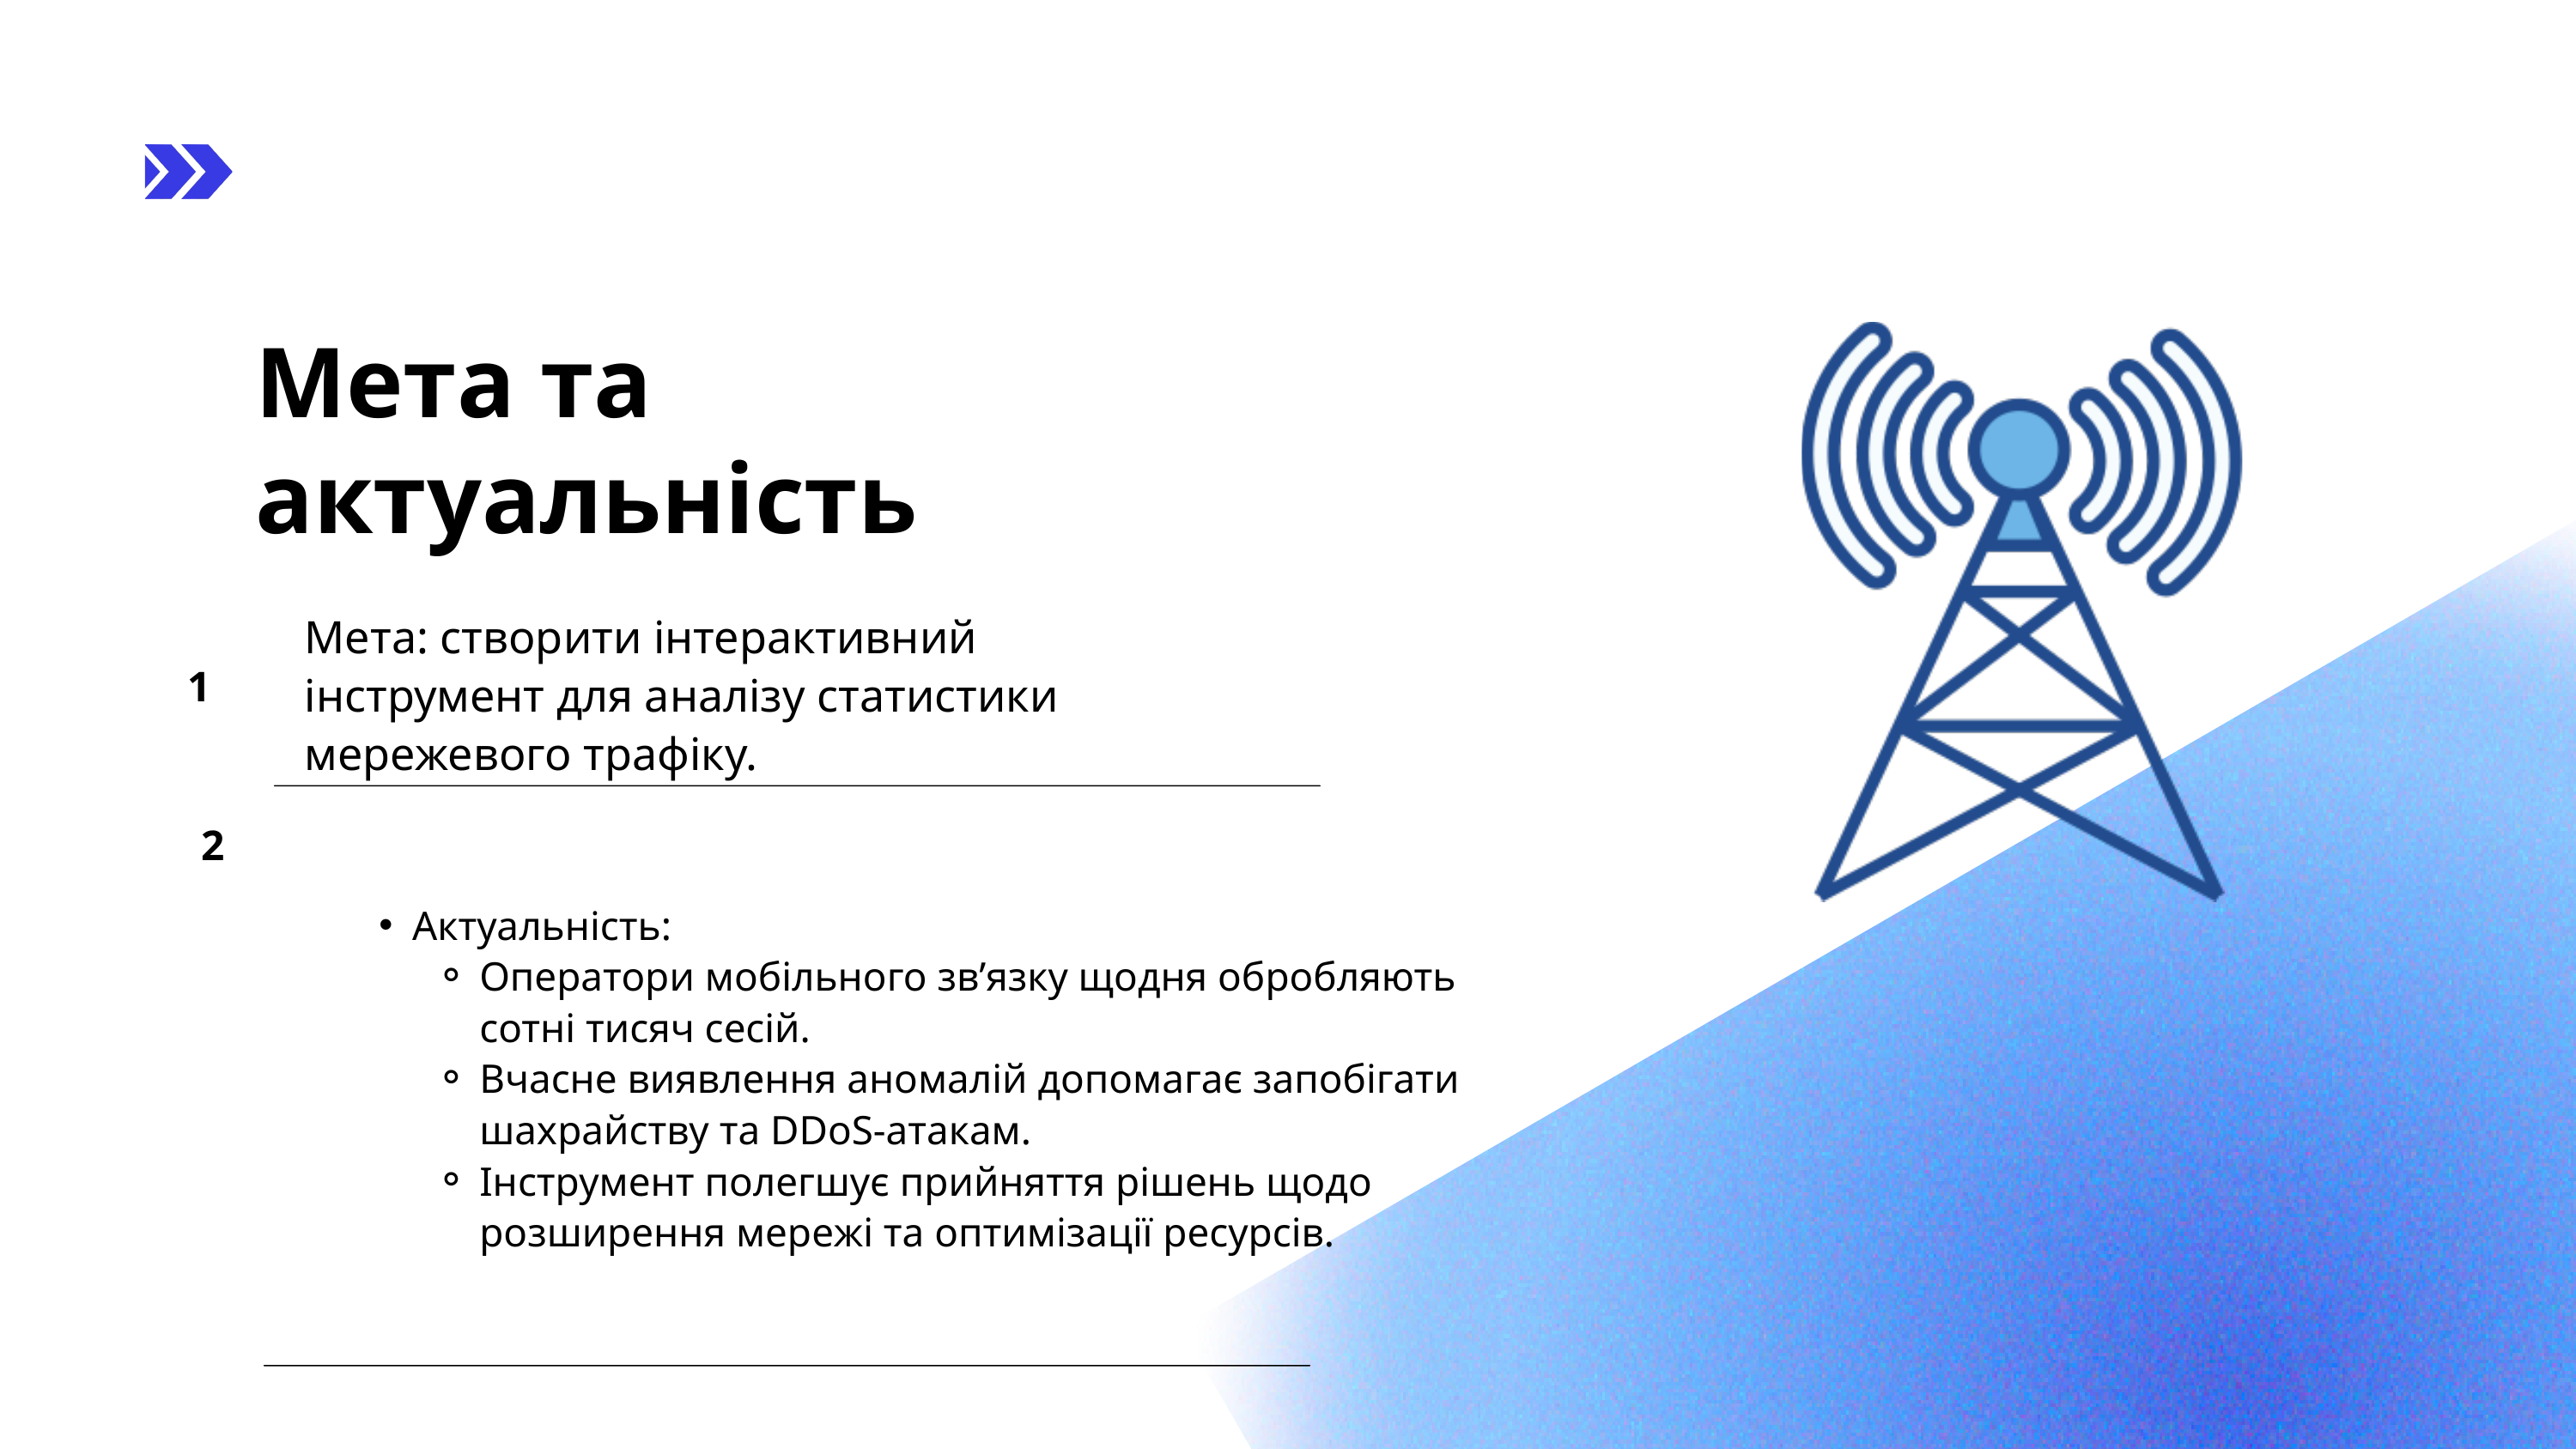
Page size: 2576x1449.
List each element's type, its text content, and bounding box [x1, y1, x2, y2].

text_box [1181, 519, 2576, 1449]
text_box [1801, 322, 2243, 902]
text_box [144, 606, 1201, 778]
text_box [144, 819, 1472, 1304]
text_box [144, 144, 233, 199]
text_box Мета та актуальність [255, 321, 1329, 553]
